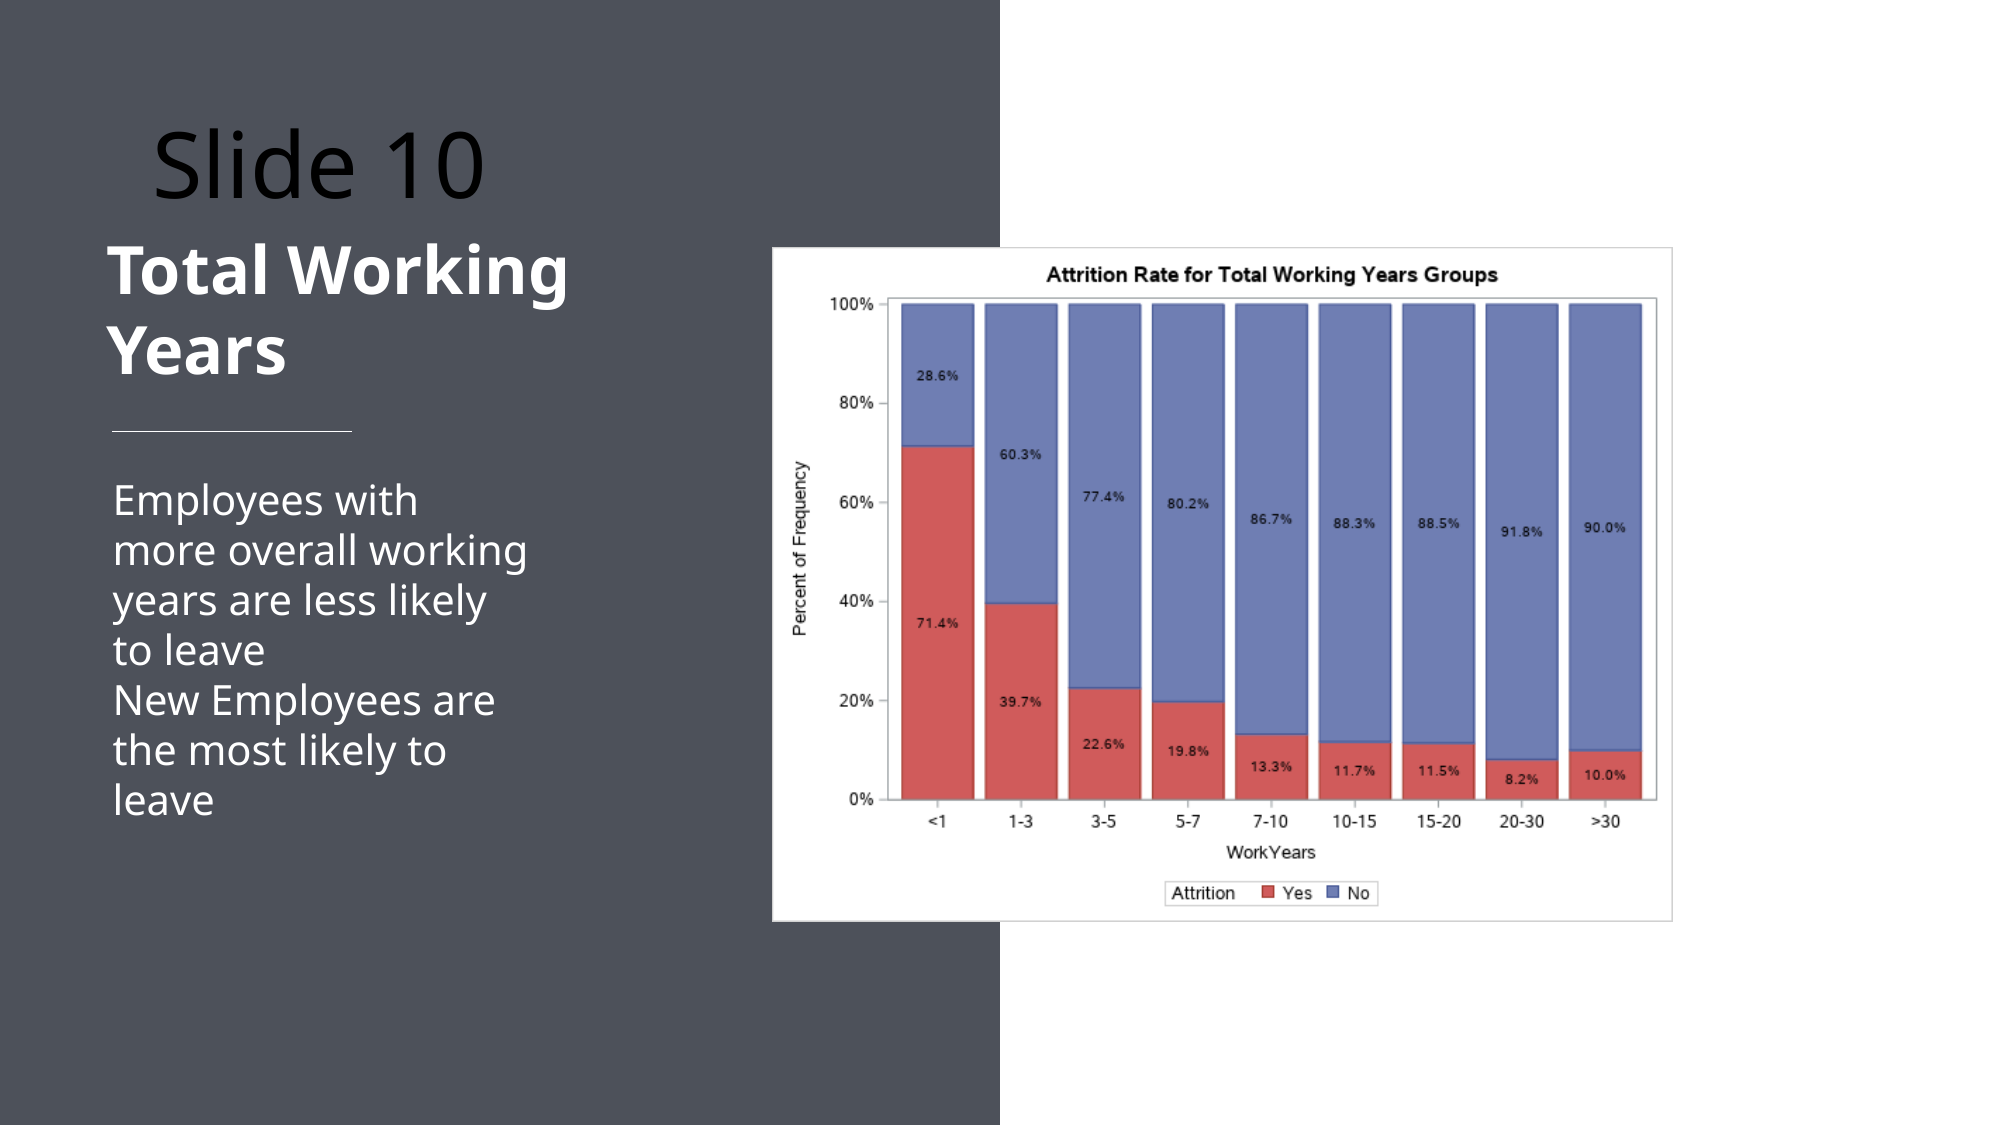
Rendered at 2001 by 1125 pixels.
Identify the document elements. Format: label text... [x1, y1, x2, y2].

text_box [0, 0, 1001, 1125]
title Slide 10 [137, 59, 1863, 278]
picture [772, 247, 1673, 923]
text_box Employees with more overall working years are less likely to leave New Employees are the most likely to leave [112, 474, 532, 825]
text_box Total Working Years [106, 227, 599, 388]
